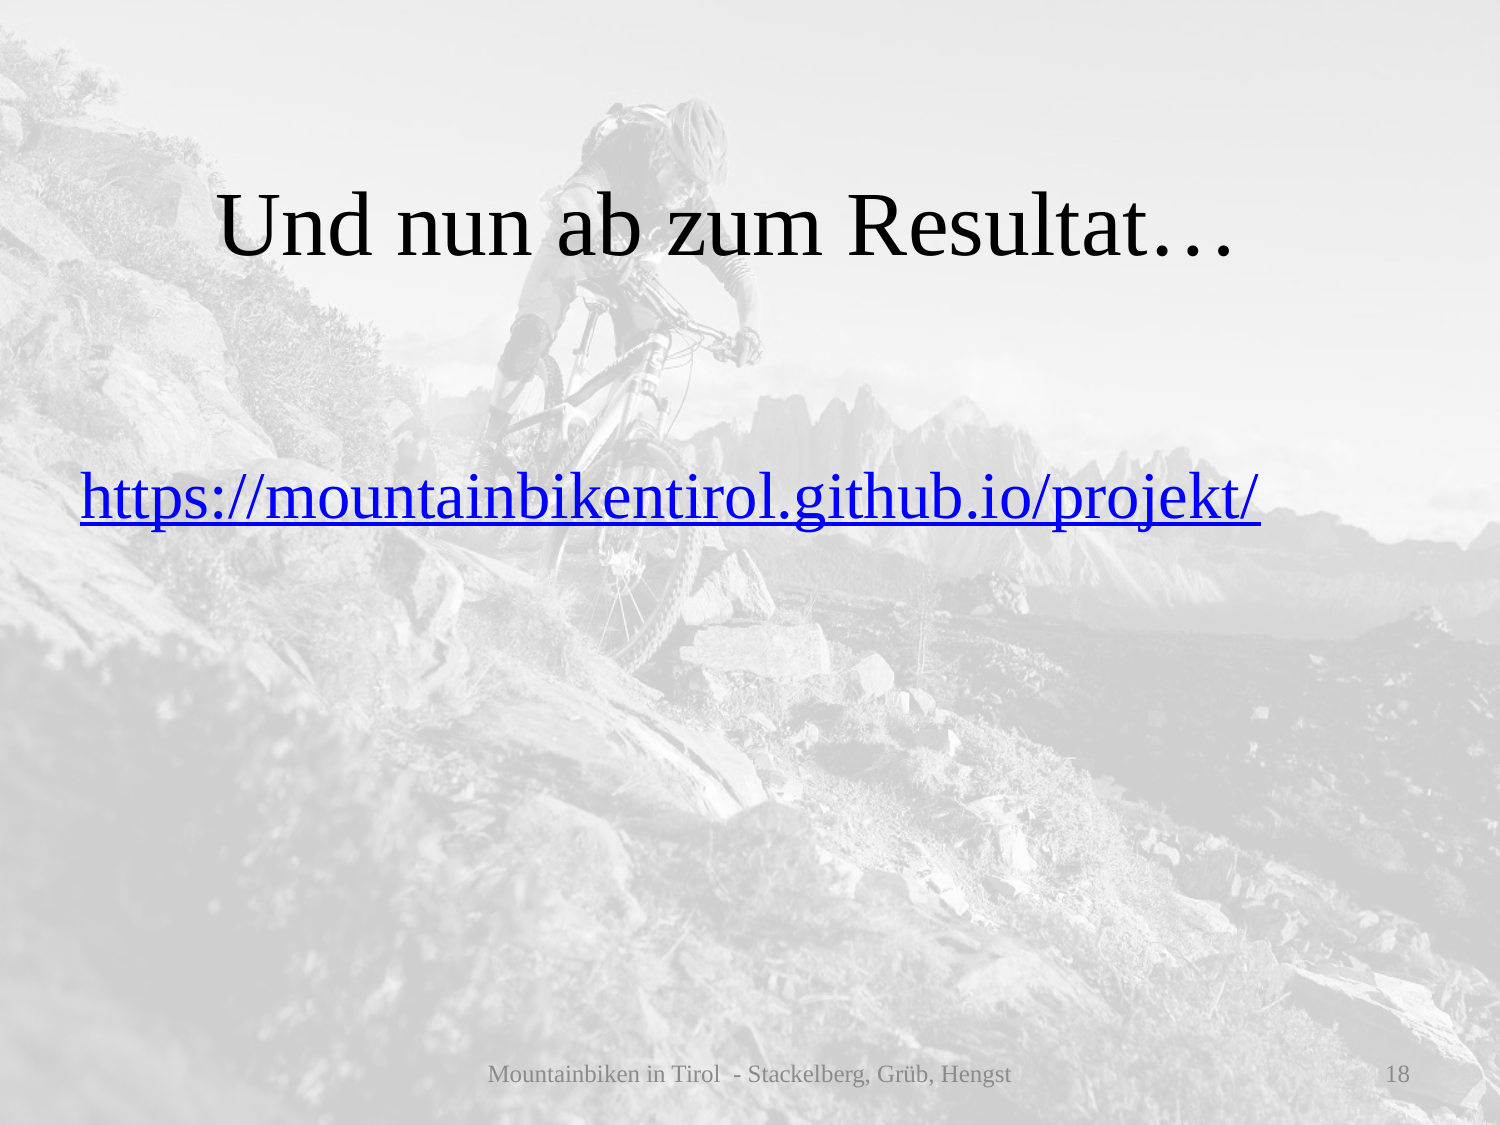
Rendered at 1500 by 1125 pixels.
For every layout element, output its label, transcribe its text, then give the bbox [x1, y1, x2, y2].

slide_number 18 [1074, 1042, 1425, 1103]
title Und nun ab zum Resultat… [53, 125, 1404, 313]
footer Mountainbiken in Tirol - Stackelberg, Grüb, Hengst [431, 1042, 1069, 1103]
list https://mountainbikentirol.github.io/projekt/ [64, 444, 1415, 587]
